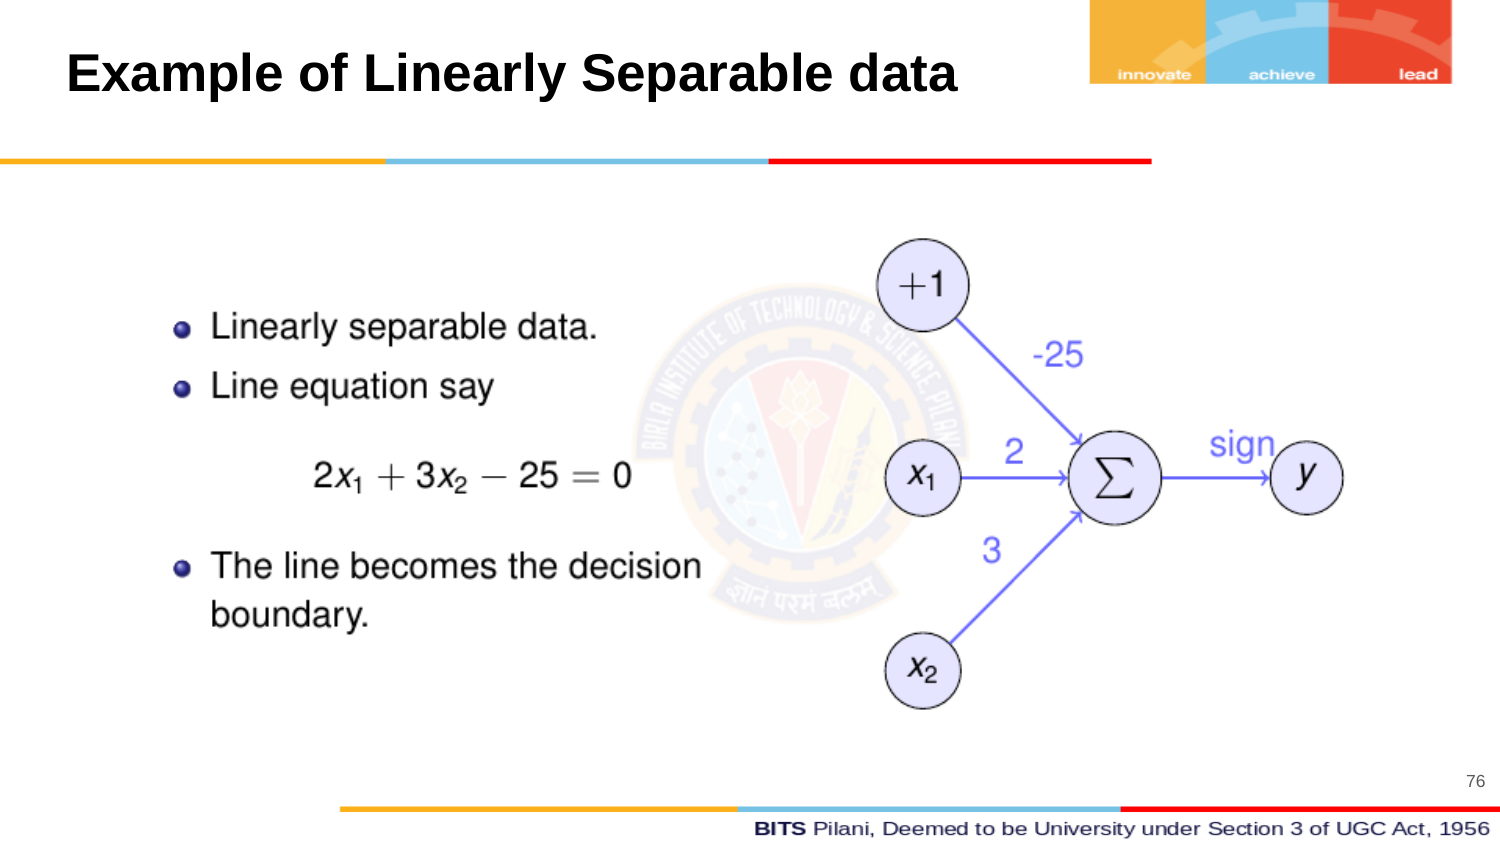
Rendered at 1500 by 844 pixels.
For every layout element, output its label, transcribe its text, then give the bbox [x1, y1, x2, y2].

picture [0, 0, 1500, 844]
slide_number 76 [1410, 755, 1500, 807]
title Example of Linearly Separable data [51, 23, 1449, 118]
